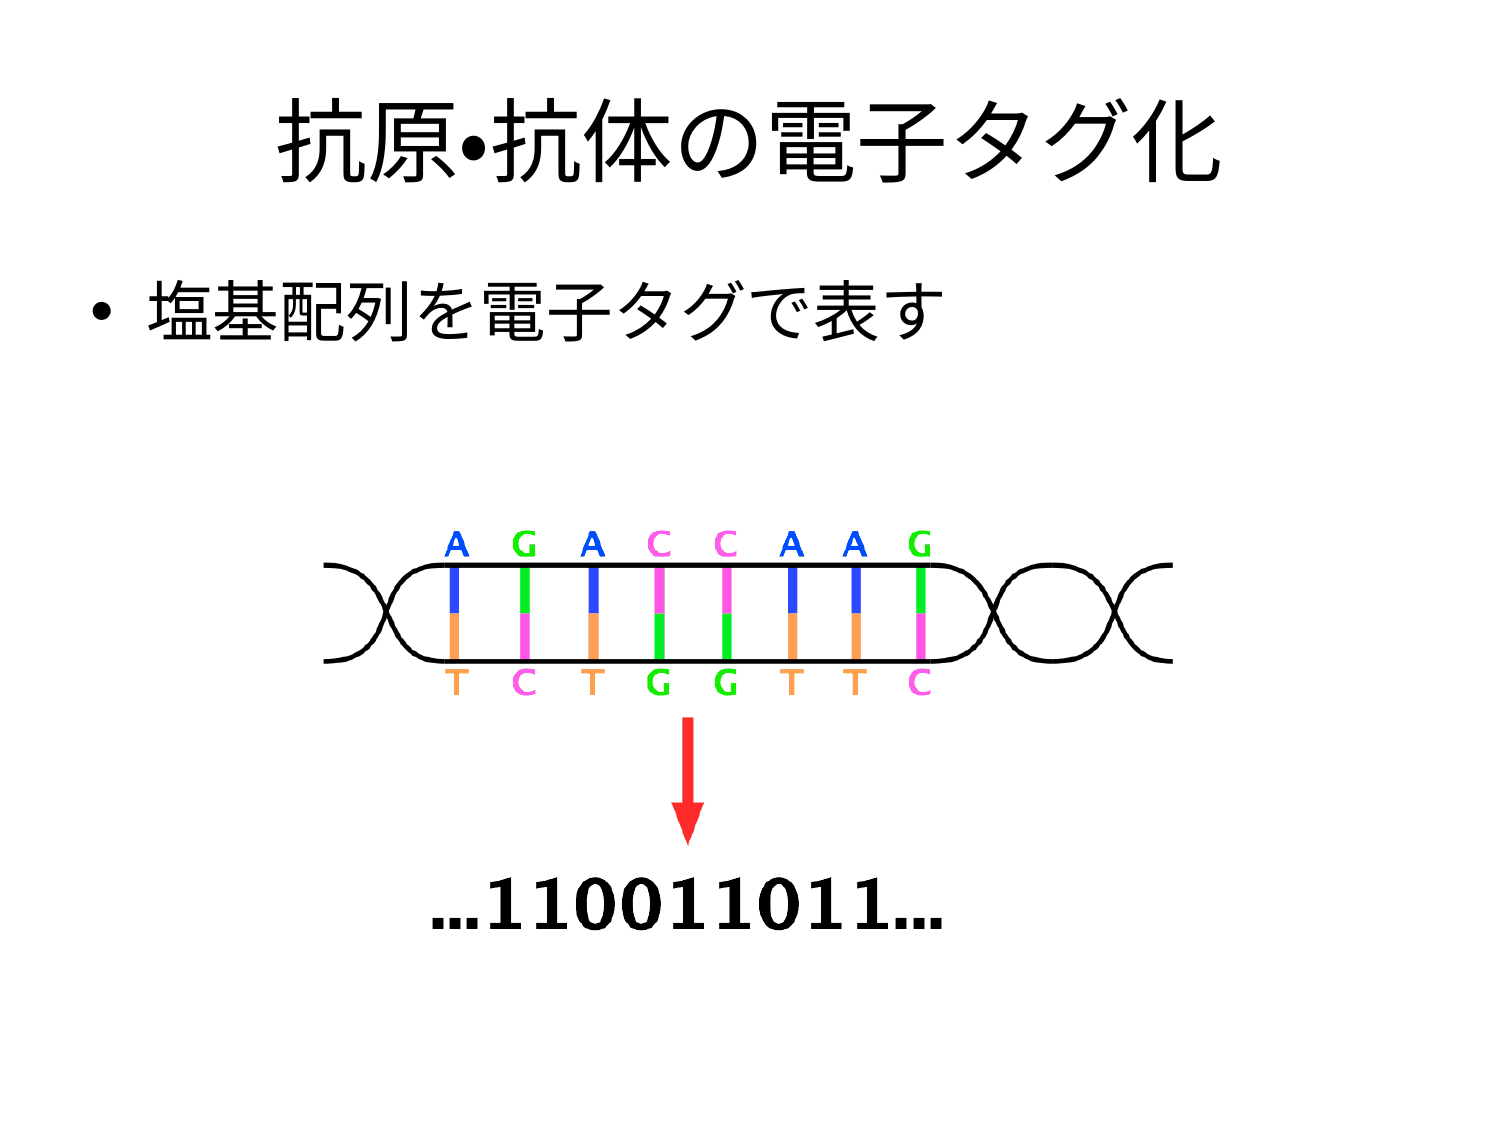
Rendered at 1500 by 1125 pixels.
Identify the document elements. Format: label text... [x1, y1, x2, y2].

list 塩基配列を電子タグで表す [75, 262, 1425, 1005]
title 抗原・抗体の電子タグ化 [75, 45, 1425, 233]
picture [265, 444, 1229, 1023]
